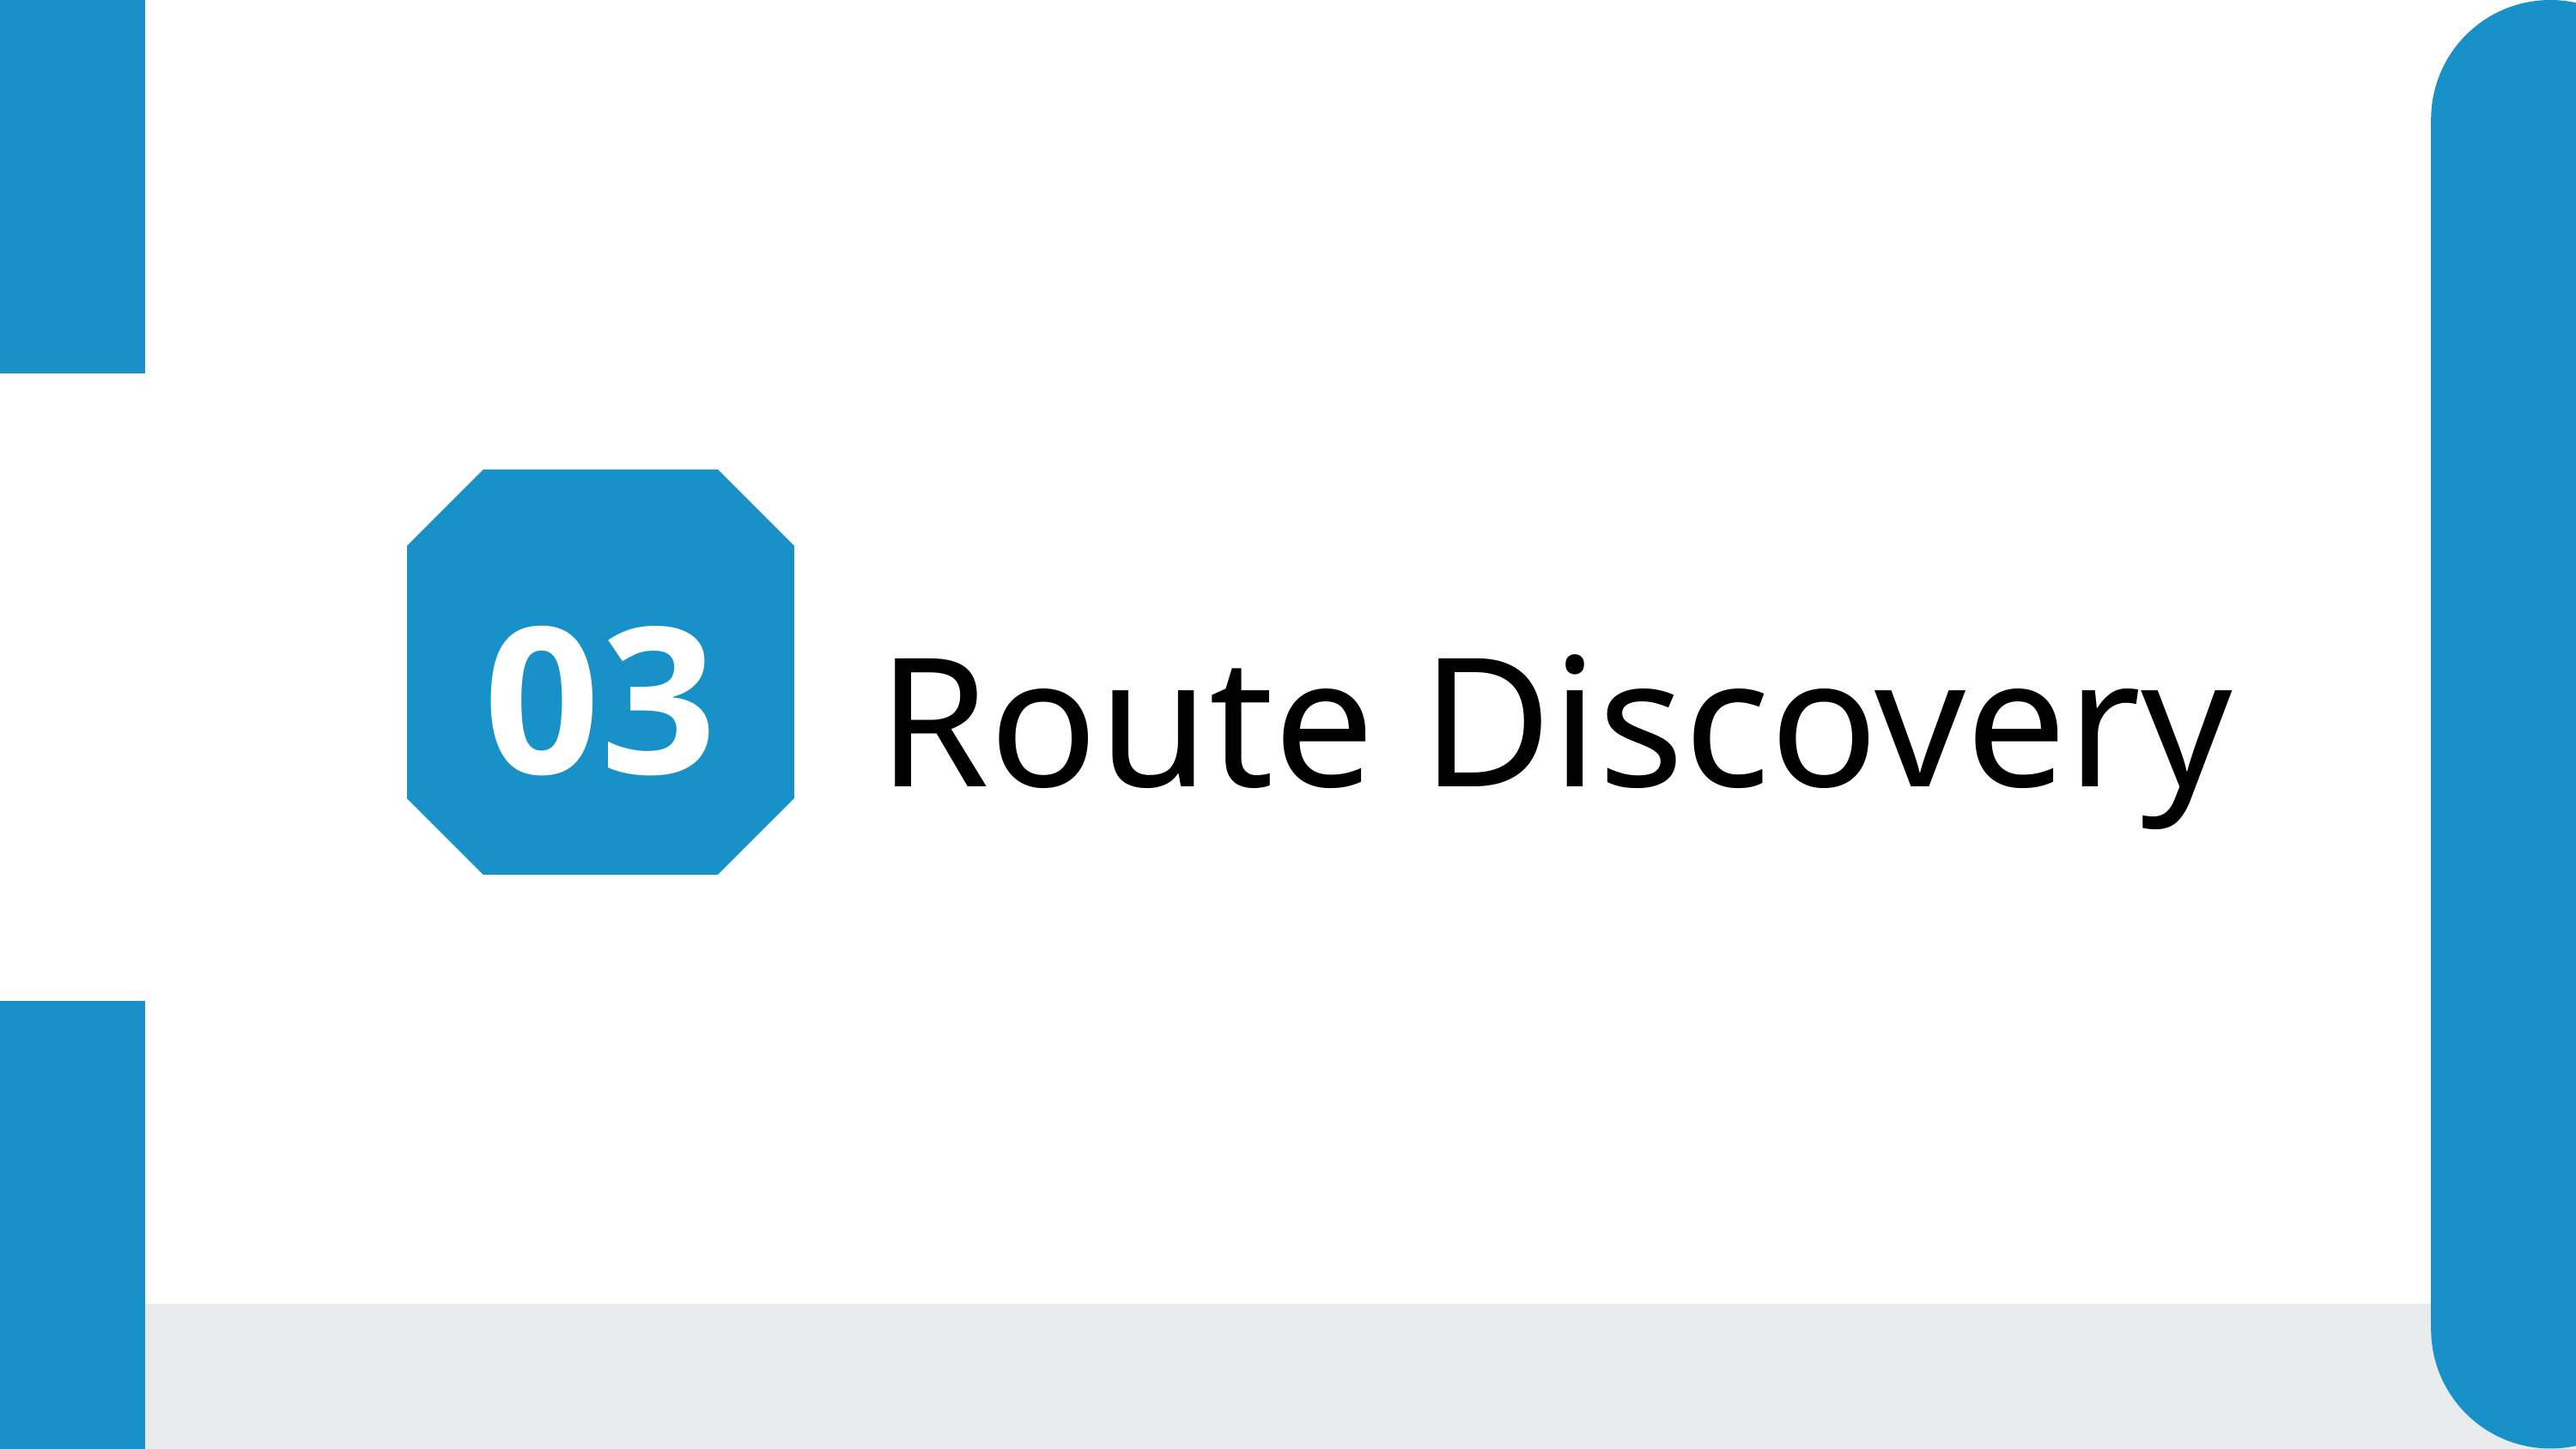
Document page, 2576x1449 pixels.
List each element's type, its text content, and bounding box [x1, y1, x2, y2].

text_box Route Discovery [878, 636, 2275, 823]
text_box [0, 0, 145, 374]
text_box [2430, 0, 2576, 1449]
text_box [0, 1000, 145, 1449]
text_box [149, 1303, 2427, 1449]
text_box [406, 447, 795, 897]
